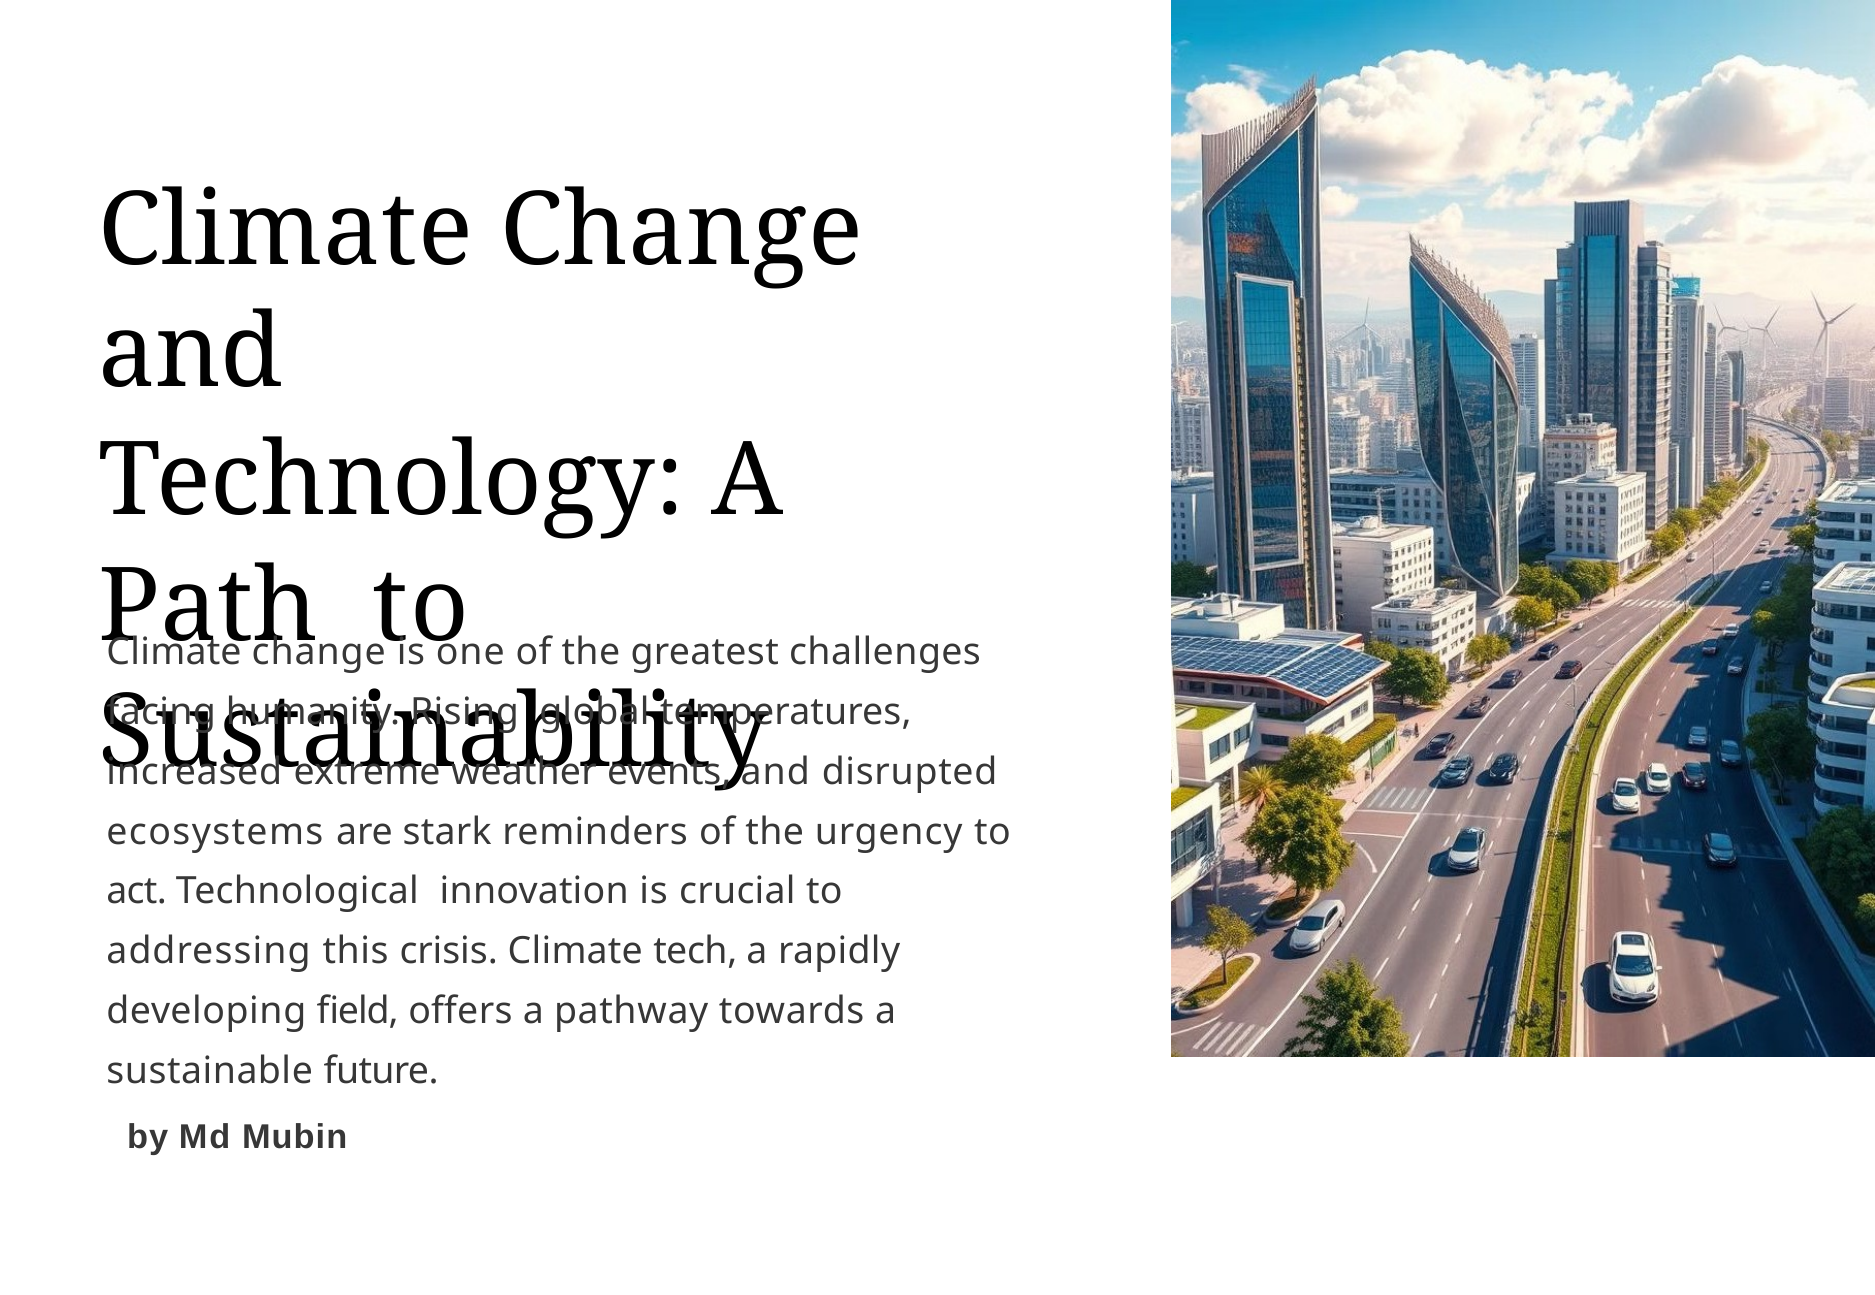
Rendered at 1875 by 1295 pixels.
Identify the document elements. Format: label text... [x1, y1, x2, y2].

title Climate Change and Technology: A Path to Sustainability [96, 160, 1016, 787]
picture [1171, 0, 1875, 1057]
text_box by Md Mubin [125, 1111, 350, 1156]
text_box Climate change is one of the greatest challenges facing humanity. Rising global temperatures, increased extreme weather events, and disrupted ecosystems are stark reminders of the urgency to act. Technological innovation is crucial to addressing this crisis. Climate tech, a rapidly developing field, offers a pathway towards a sustainable future. [104, 609, 1043, 1091]
